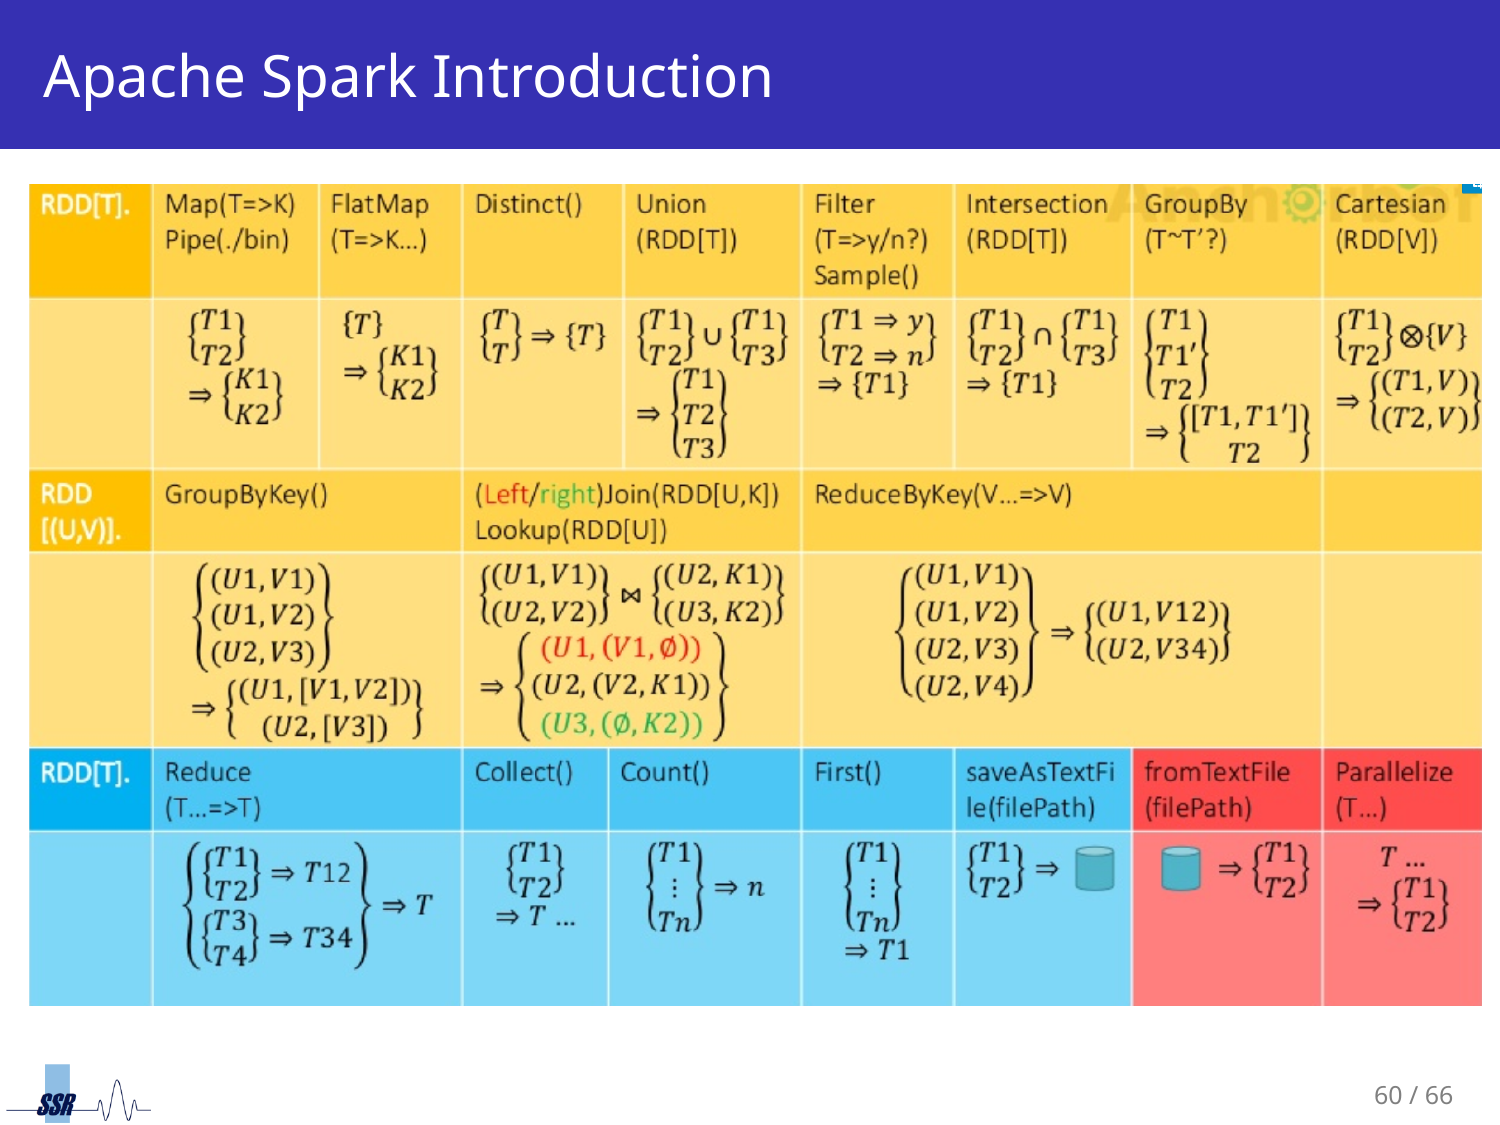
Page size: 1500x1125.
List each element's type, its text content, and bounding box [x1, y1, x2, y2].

title Apache Spark Introduction [0, 0, 1500, 151]
picture [29, 184, 1482, 1006]
picture [1, 1062, 151, 1125]
